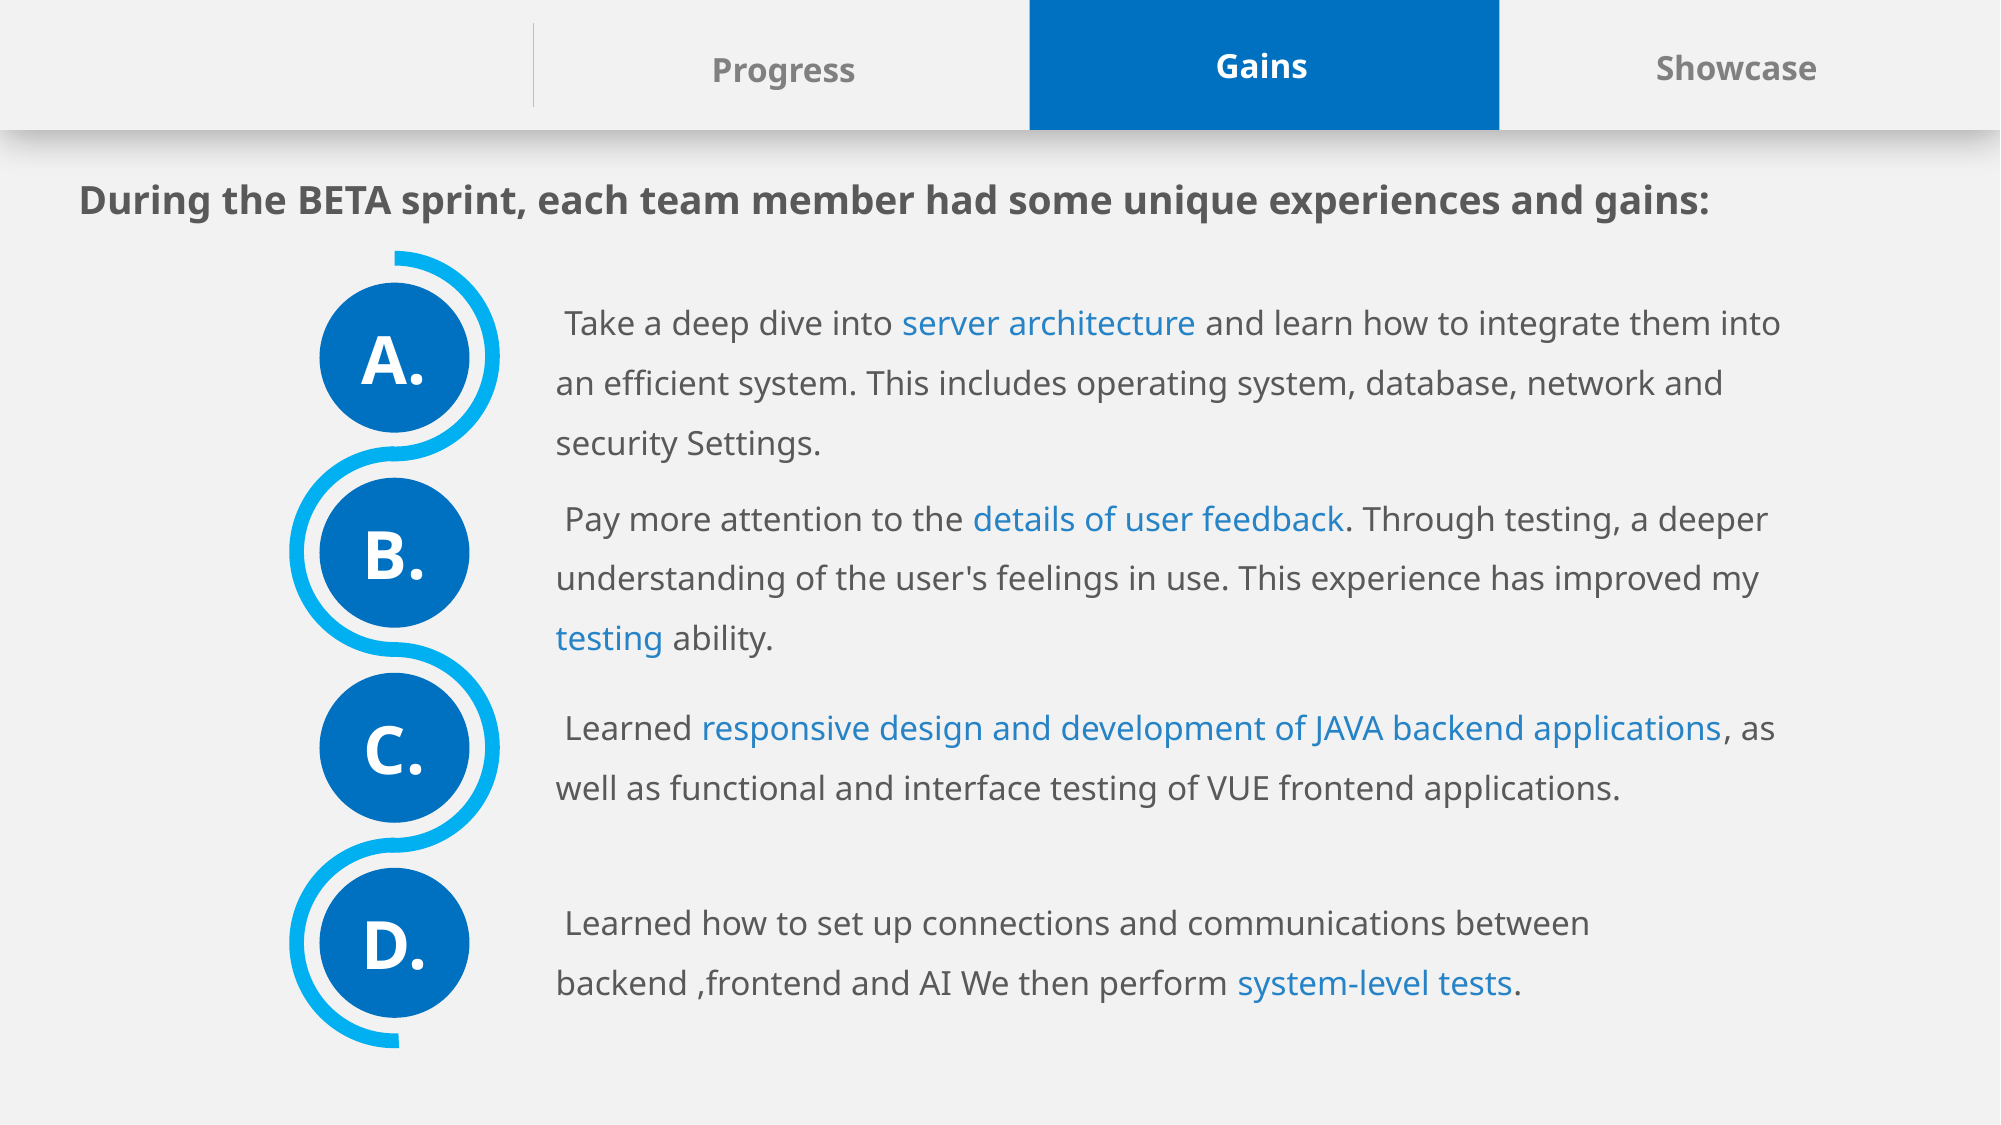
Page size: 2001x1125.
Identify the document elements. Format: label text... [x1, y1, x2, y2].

text_box Learned responsive design and development of JAVA backend applications, as well as functional and interface testing of VUE frontend applications. [555, 686, 1798, 807]
text_box Take a deep dive into server architecture and learn how to integrate them into an efficient system. This includes operating system, database, network and security Settings. [555, 282, 1798, 463]
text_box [0, 0, 2000, 130]
text_box Learned how to set up connections and communications between backend ,frontend and AI We then perform system-level tests. [555, 882, 1798, 1003]
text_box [289, 250, 500, 1049]
text_box During the BETA sprint, each team member had some unique experiences and gains: [61, 168, 1727, 231]
text_box Pay more attention to the details of user feedback. Through testing, a deeper understanding of the user's feelings in use. This experience has improved my testing ability. [555, 477, 1798, 658]
